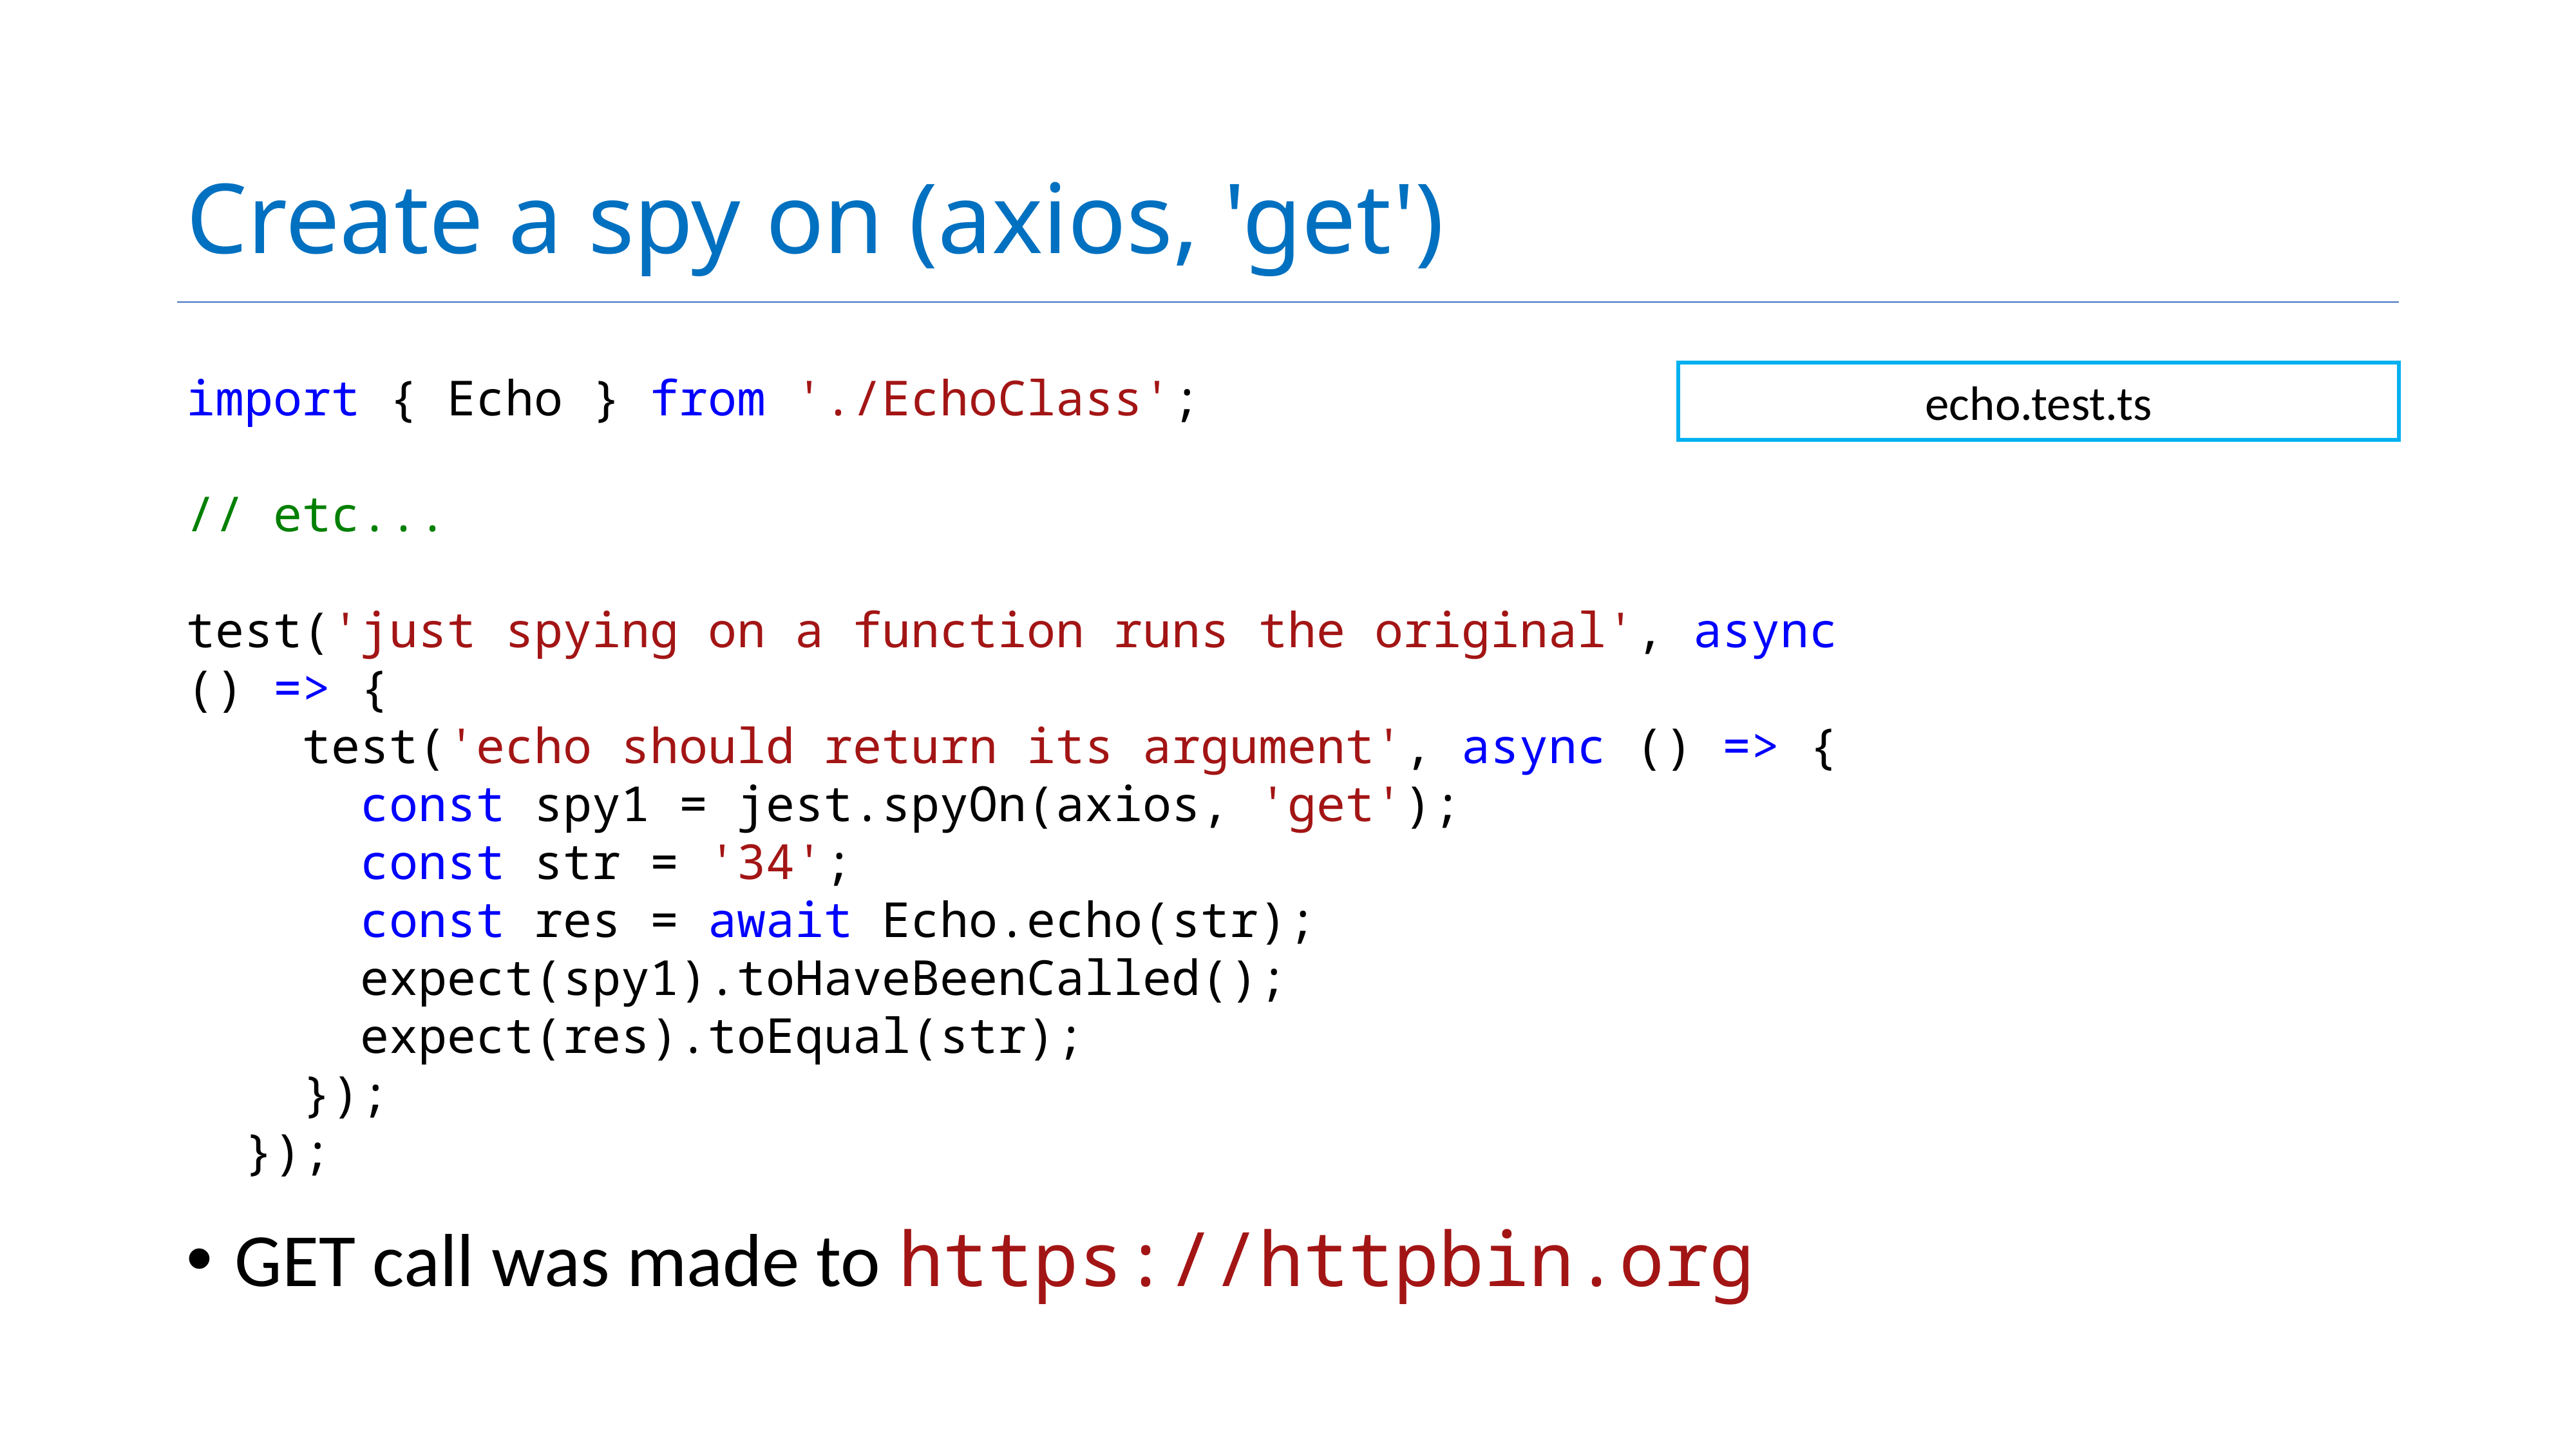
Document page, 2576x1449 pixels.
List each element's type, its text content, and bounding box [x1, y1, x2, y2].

list GET call was made to https://httpbin.org [176, 1211, 2400, 1449]
text_box echo.test.ts [1678, 362, 2399, 440]
title Create a spy on (axios, 'get') [176, 3, 2400, 285]
text_box import { Echo } from './EchoClass'; // etc... test('just spying on a function runs the original', async () => { test('echo should return its argument', async () => { const spy1 = jest.spyOn(axios, 'get'); const str = '34'; const res = await Echo.echo(str); expect(spy1).toHaveBeenCalled(); expect(res).toEqual(str); }); }); [177, 362, 1926, 1184]
